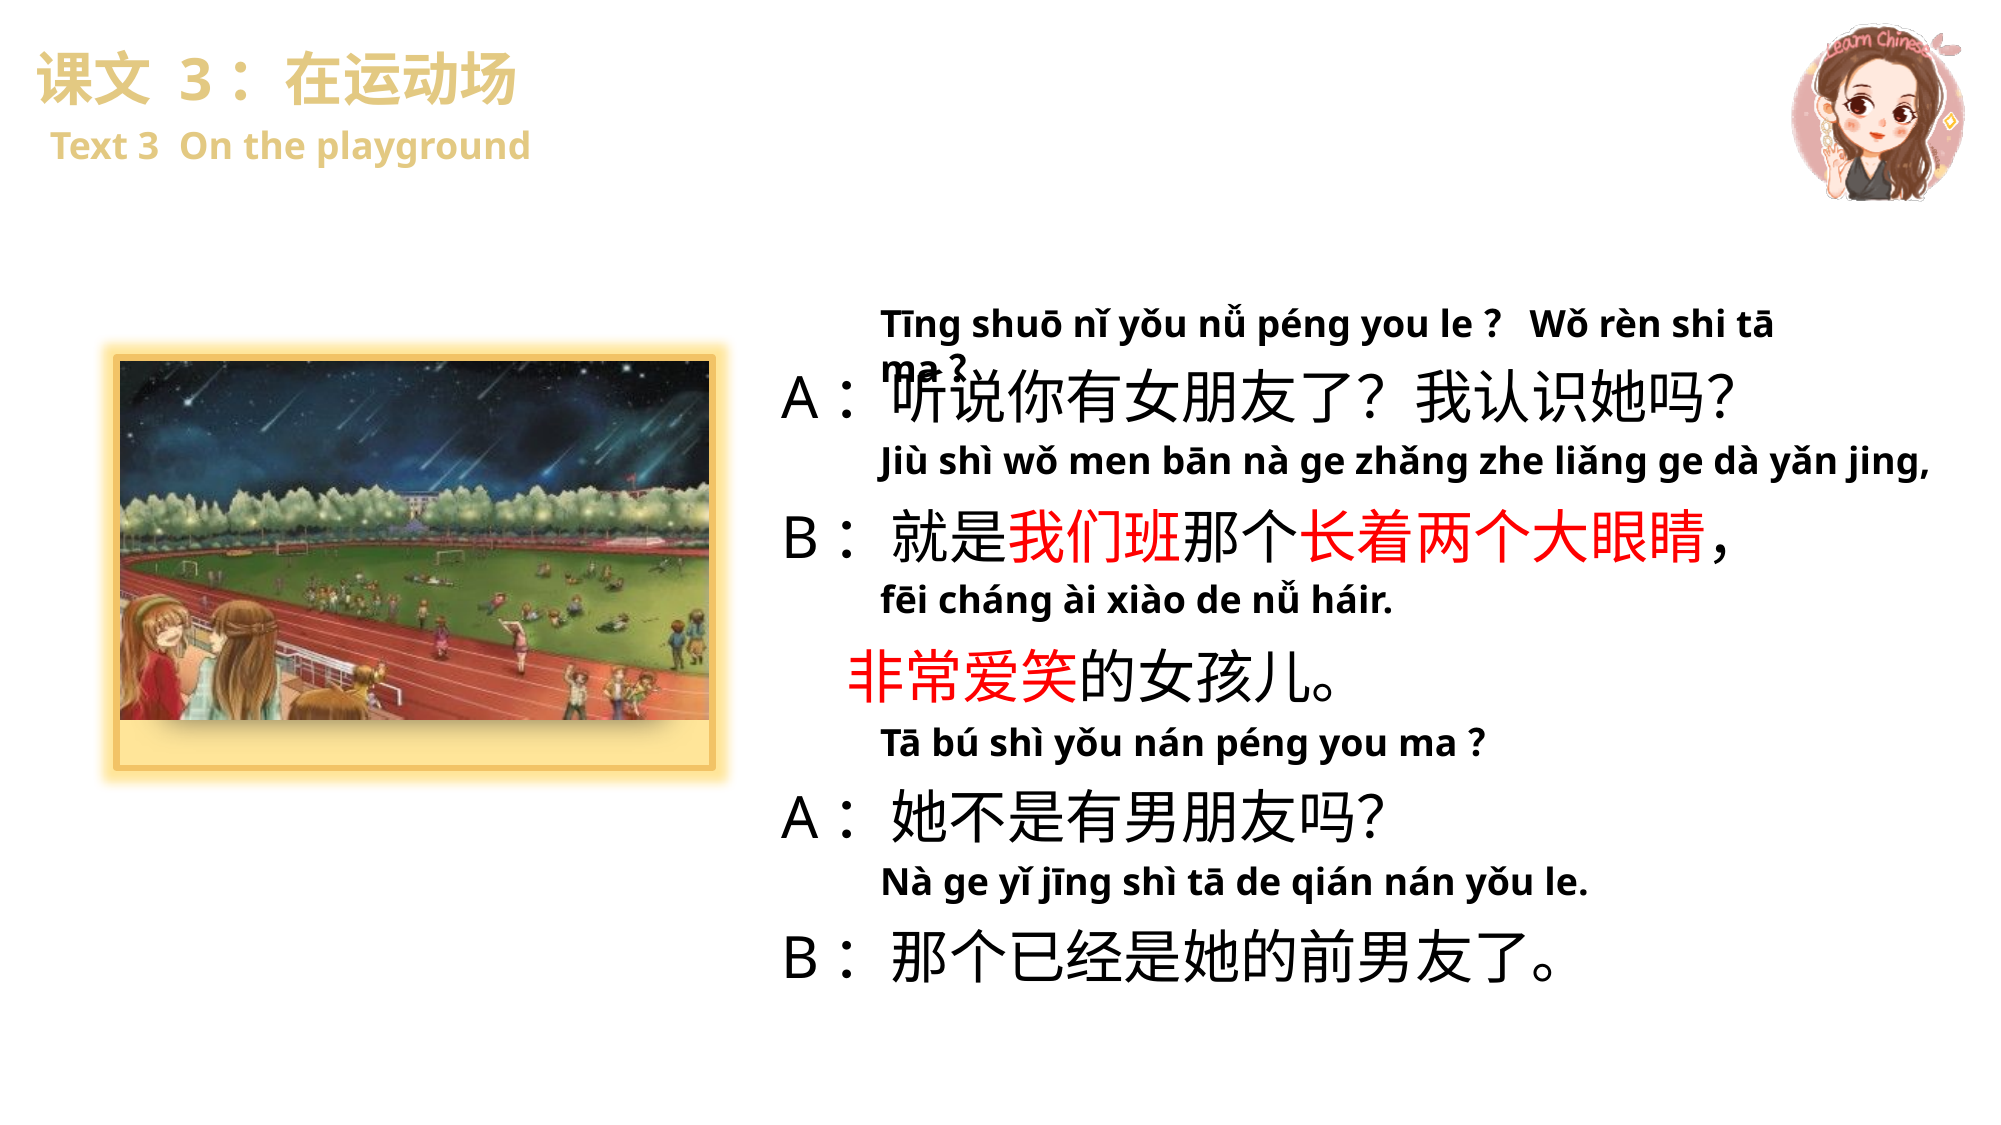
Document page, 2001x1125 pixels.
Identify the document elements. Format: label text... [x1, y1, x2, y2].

text_box fēi cháng ài xiào de nǚ háir. [865, 568, 1867, 629]
picture [119, 360, 710, 765]
text_box 课文 3：在运动场 [20, 35, 533, 120]
picture [1758, 0, 1998, 240]
text_box Text 3 On the playground [35, 115, 547, 175]
text_box A：听说你有女朋友了？我认识她吗？ B：就是我们班那个长着两个大眼睛， 非常爱笑的女孩儿。 A：她不是有男朋友吗？ B：那个已经是她的前男友了。 [766, 282, 1885, 998]
text_box Jiù shì wǒ men bān nà ge zhǎng zhe liǎng ge dà yǎn jing, [865, 429, 2000, 489]
text_box Nà ge yǐ jīng shì tā de qián nán yǒu le. [865, 850, 1867, 911]
text_box Tīng shuō nǐ yǒu nǚ péng you le？Wǒ rèn shi tā ma？ [865, 292, 1867, 398]
text_box Tā bú shì yǒu nán péng you ma？ [865, 711, 1867, 772]
